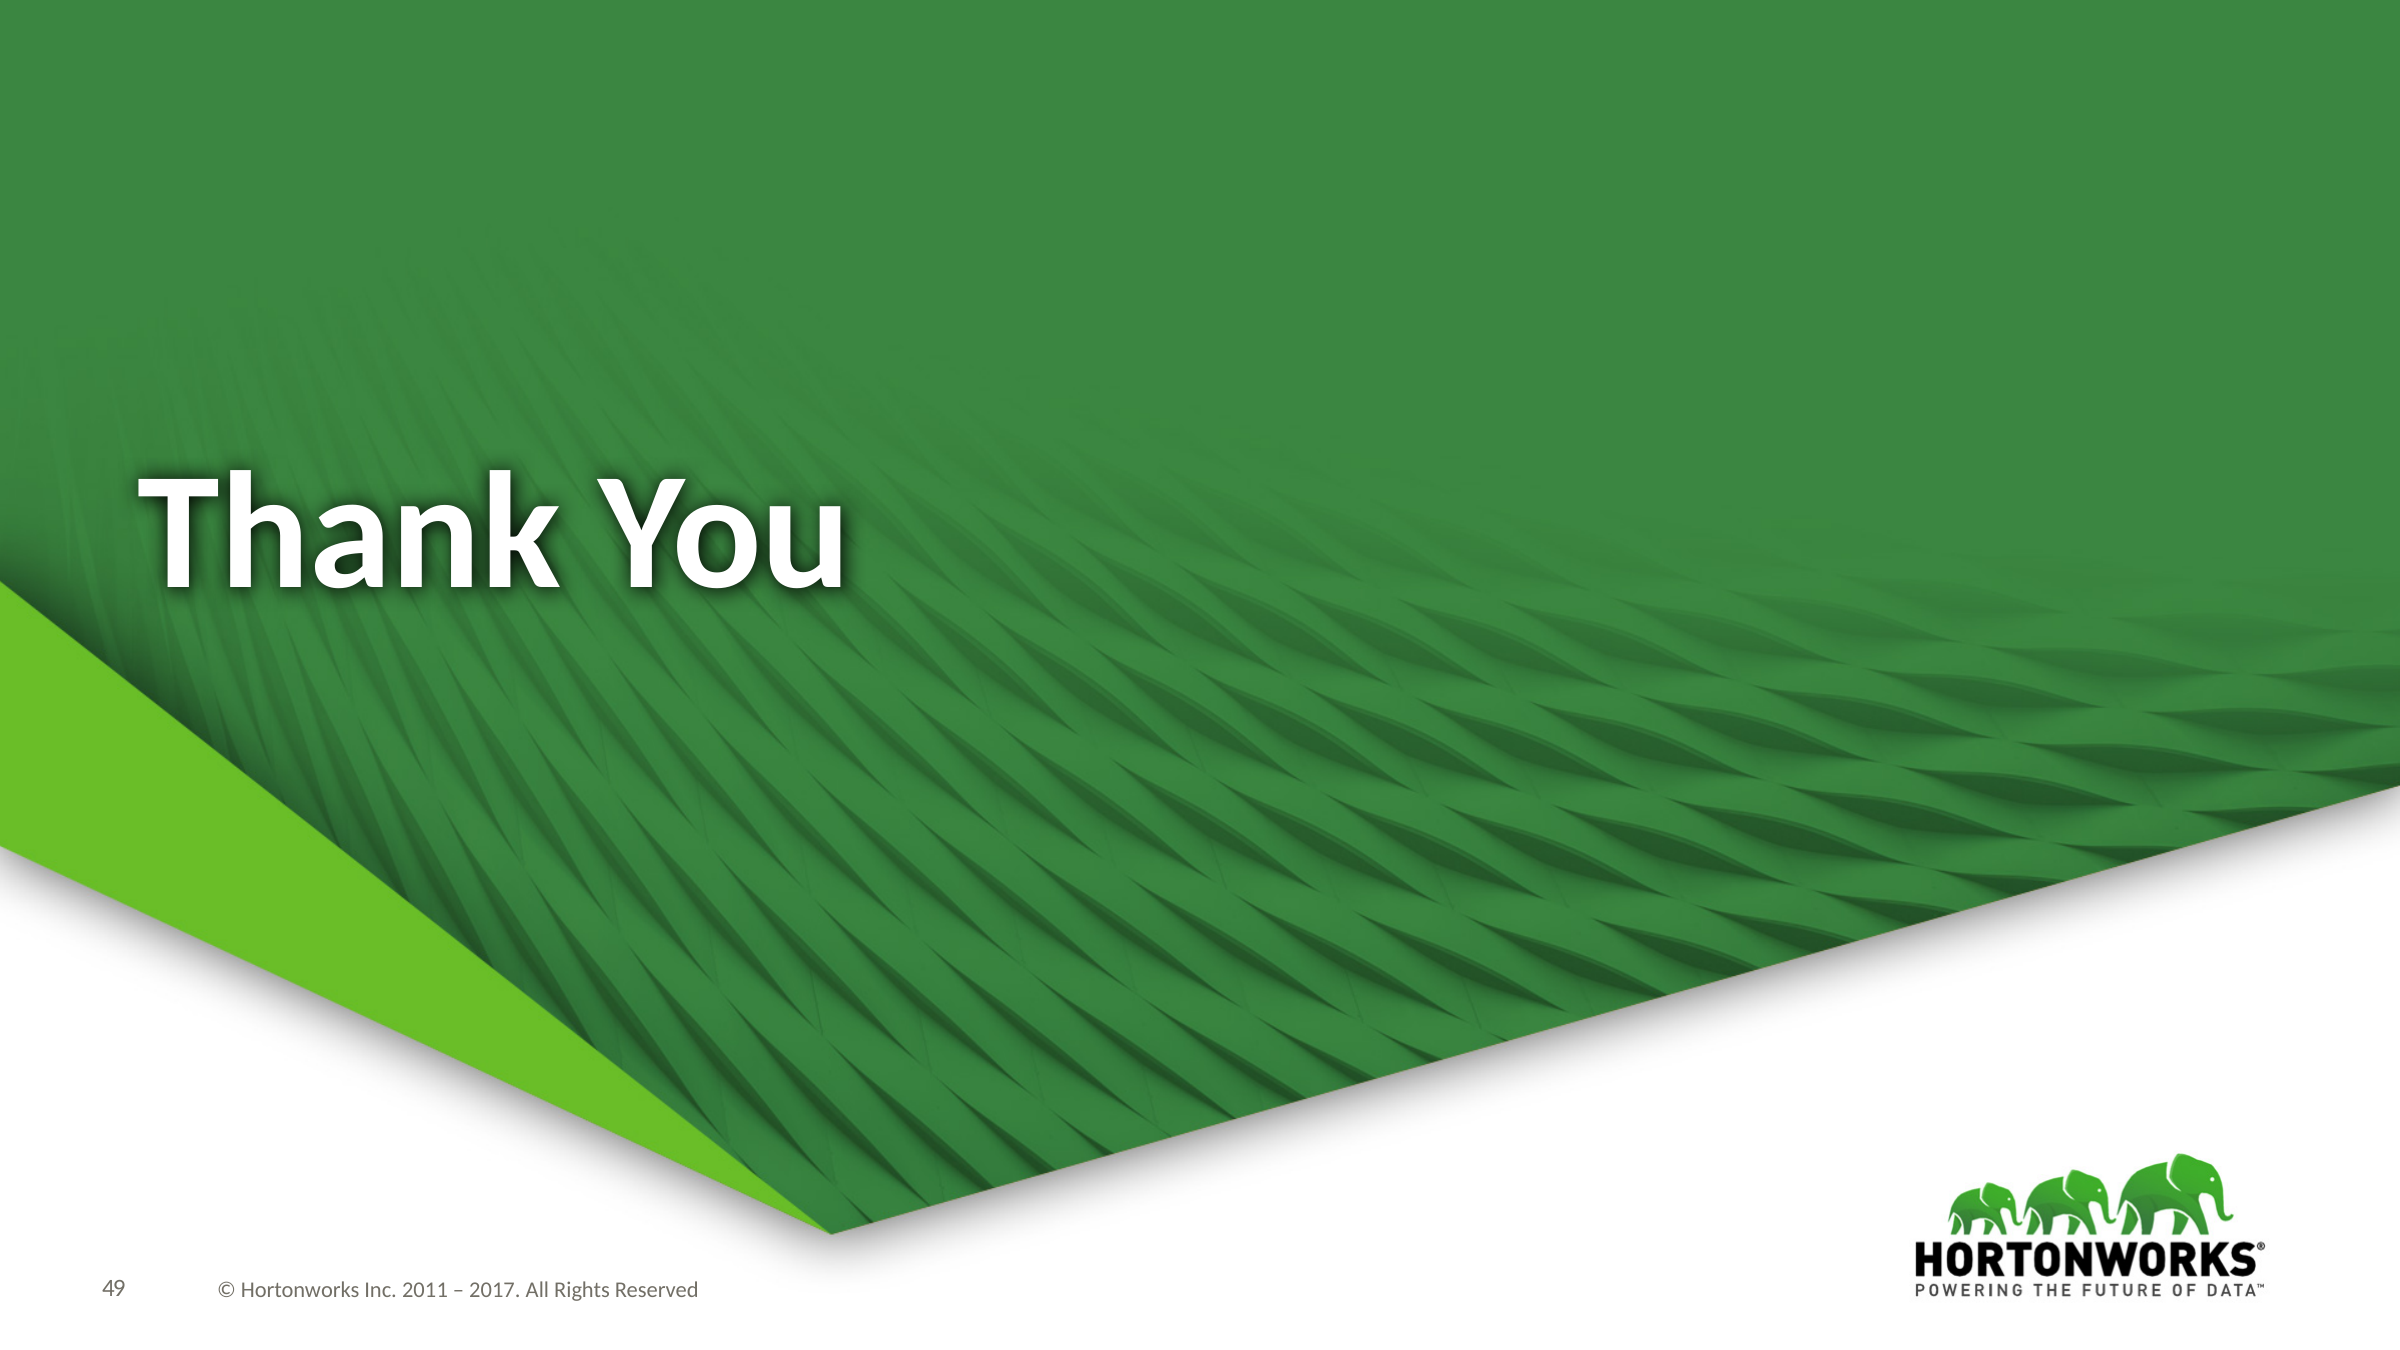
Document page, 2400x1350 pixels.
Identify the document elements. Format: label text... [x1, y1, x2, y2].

title Thank You [138, 444, 2303, 622]
picture [0, 0, 2400, 1350]
